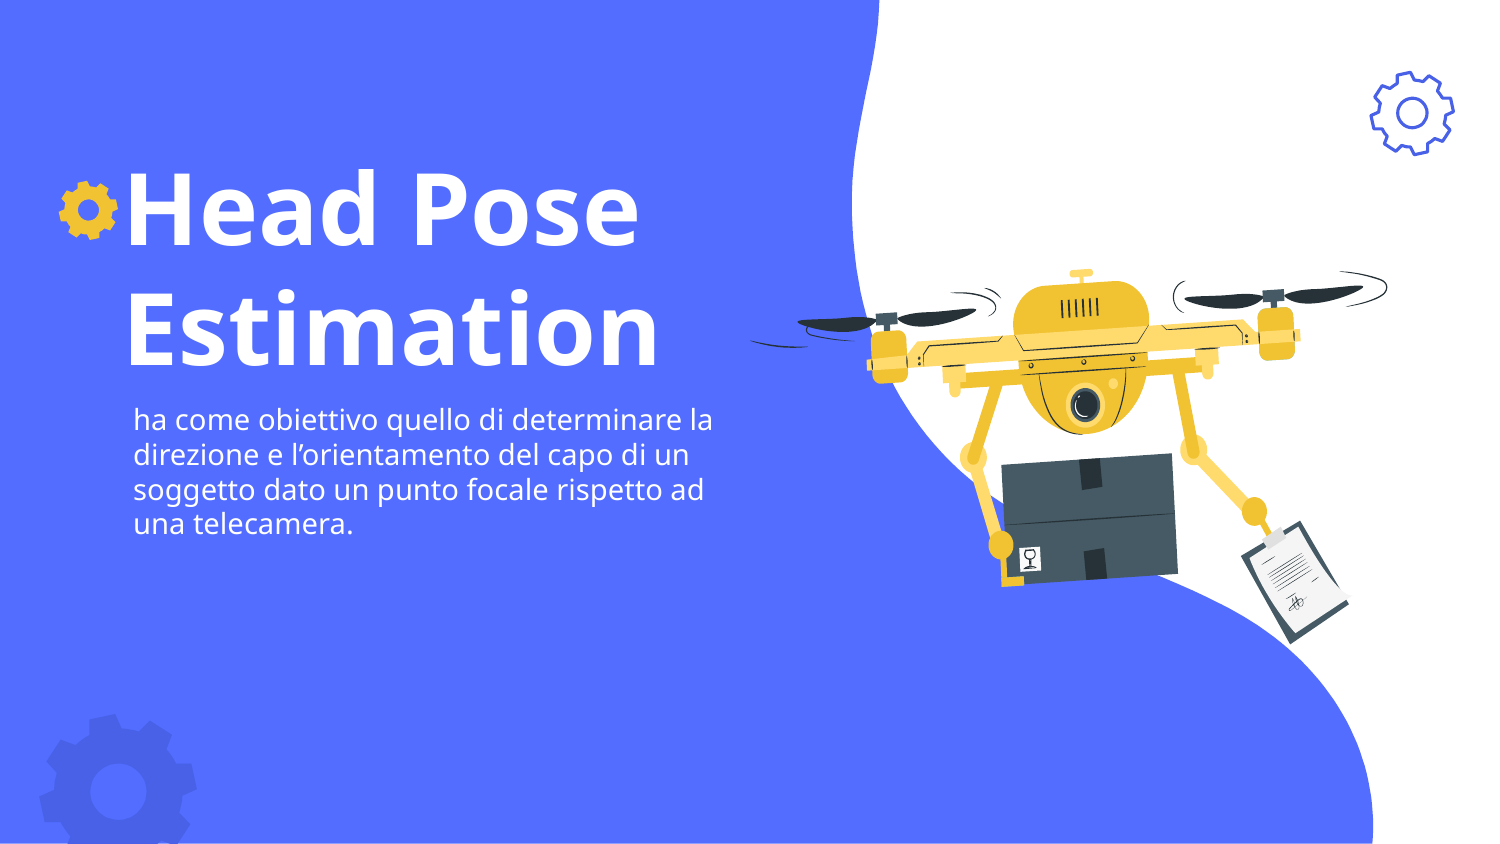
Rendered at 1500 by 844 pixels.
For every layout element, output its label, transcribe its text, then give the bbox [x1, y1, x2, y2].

text_box Model predict [512, 311, 526, 364]
title Head Pose Estimation [107, 130, 740, 289]
text_box Model predict [183, 310, 223, 365]
text_box Model predict [604, 310, 654, 364]
text_box Model predict [405, 310, 452, 365]
text_box Model predict [279, 311, 293, 364]
text_box Model predict [539, 310, 591, 365]
text_box Model predict [310, 310, 392, 364]
text_box Model predict [231, 299, 268, 365]
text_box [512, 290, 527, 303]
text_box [749, 268, 1388, 645]
text_box Model predict [463, 299, 500, 365]
text_box Model predict [132, 294, 172, 364]
subtitle ha come obiettivo quello di determinare la direzione e l’orientamento del capo di un soggetto dato un punto focale rispetto ad una telecamera. [118, 386, 750, 660]
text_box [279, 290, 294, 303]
